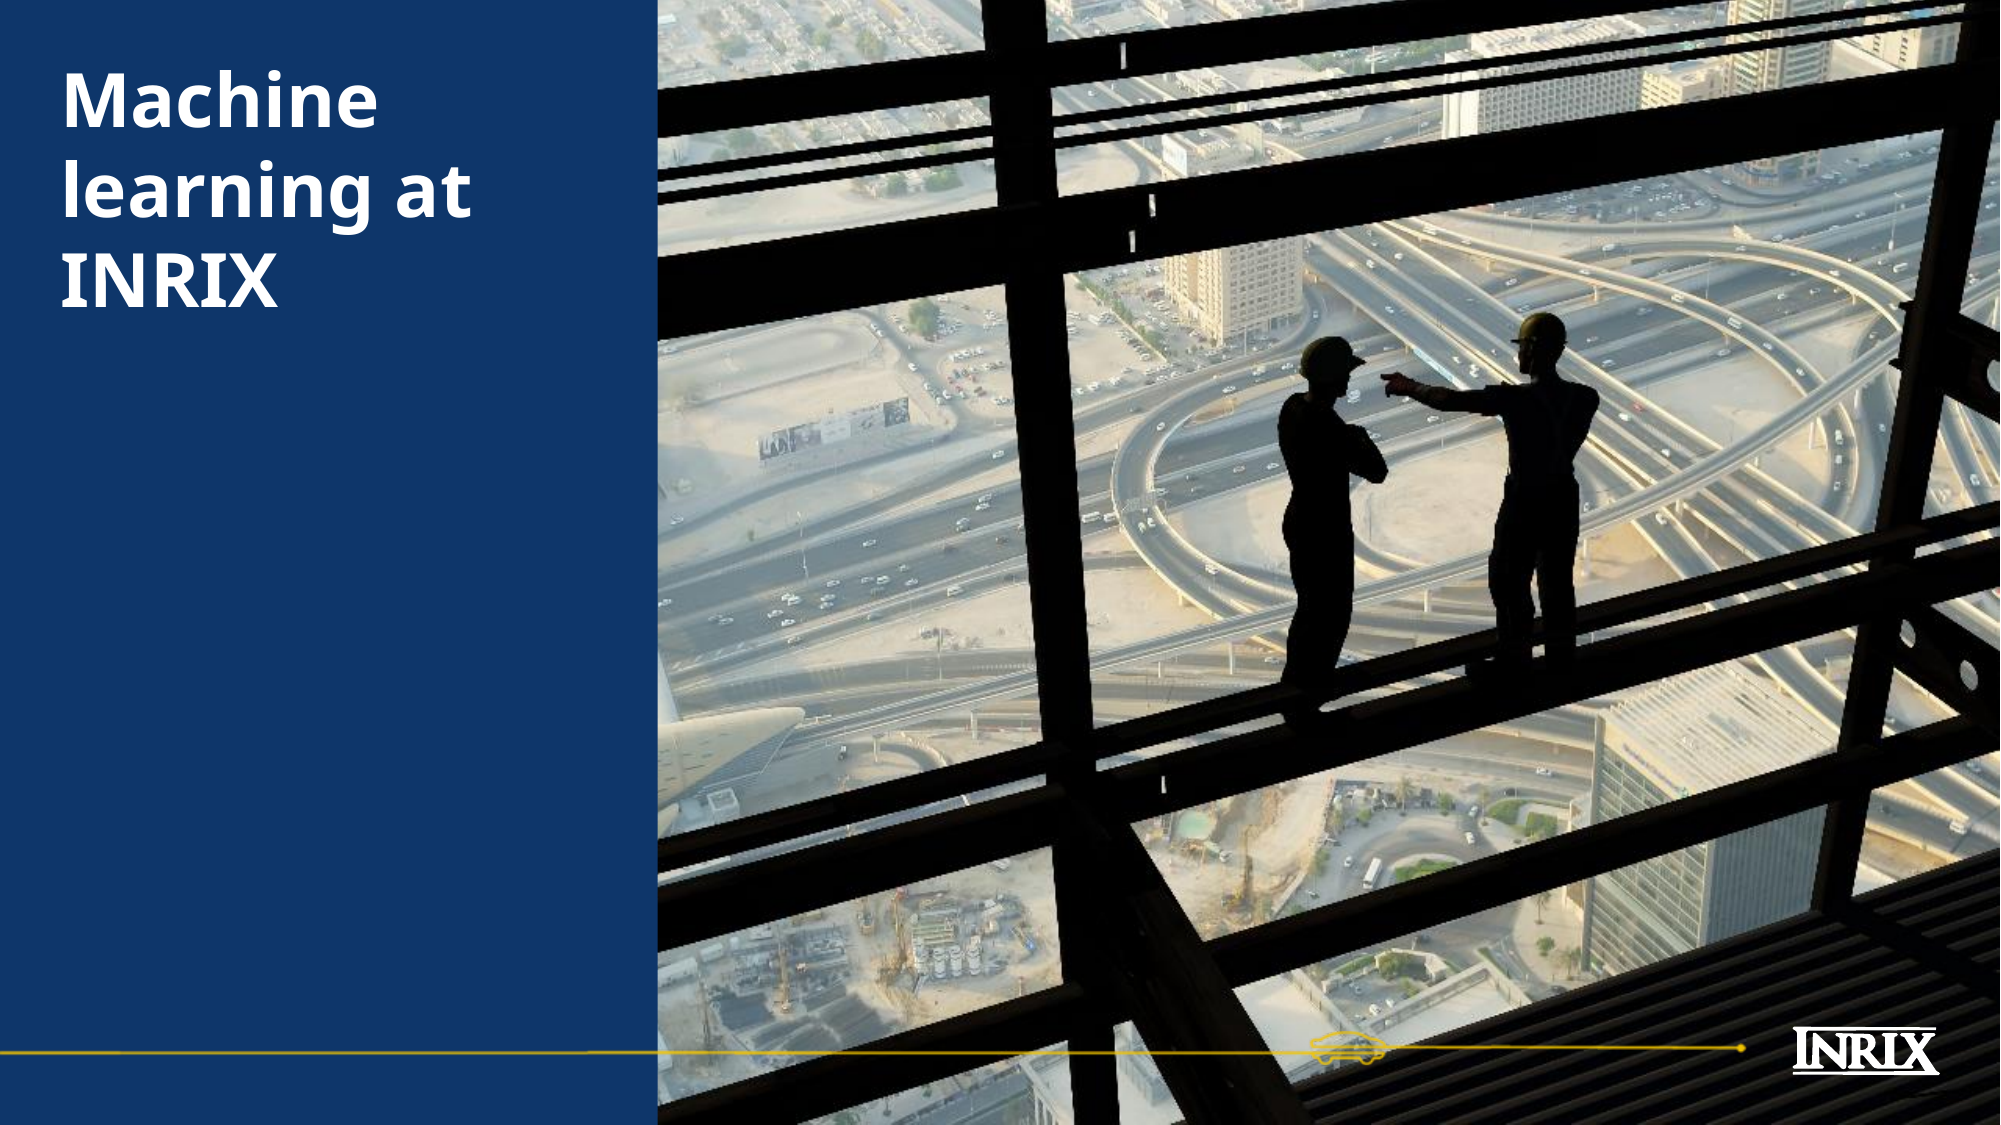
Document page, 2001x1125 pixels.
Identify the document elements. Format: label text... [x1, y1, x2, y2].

picture [0, 0, 2000, 1125]
title Machine learning at INRIX [60, 45, 600, 383]
